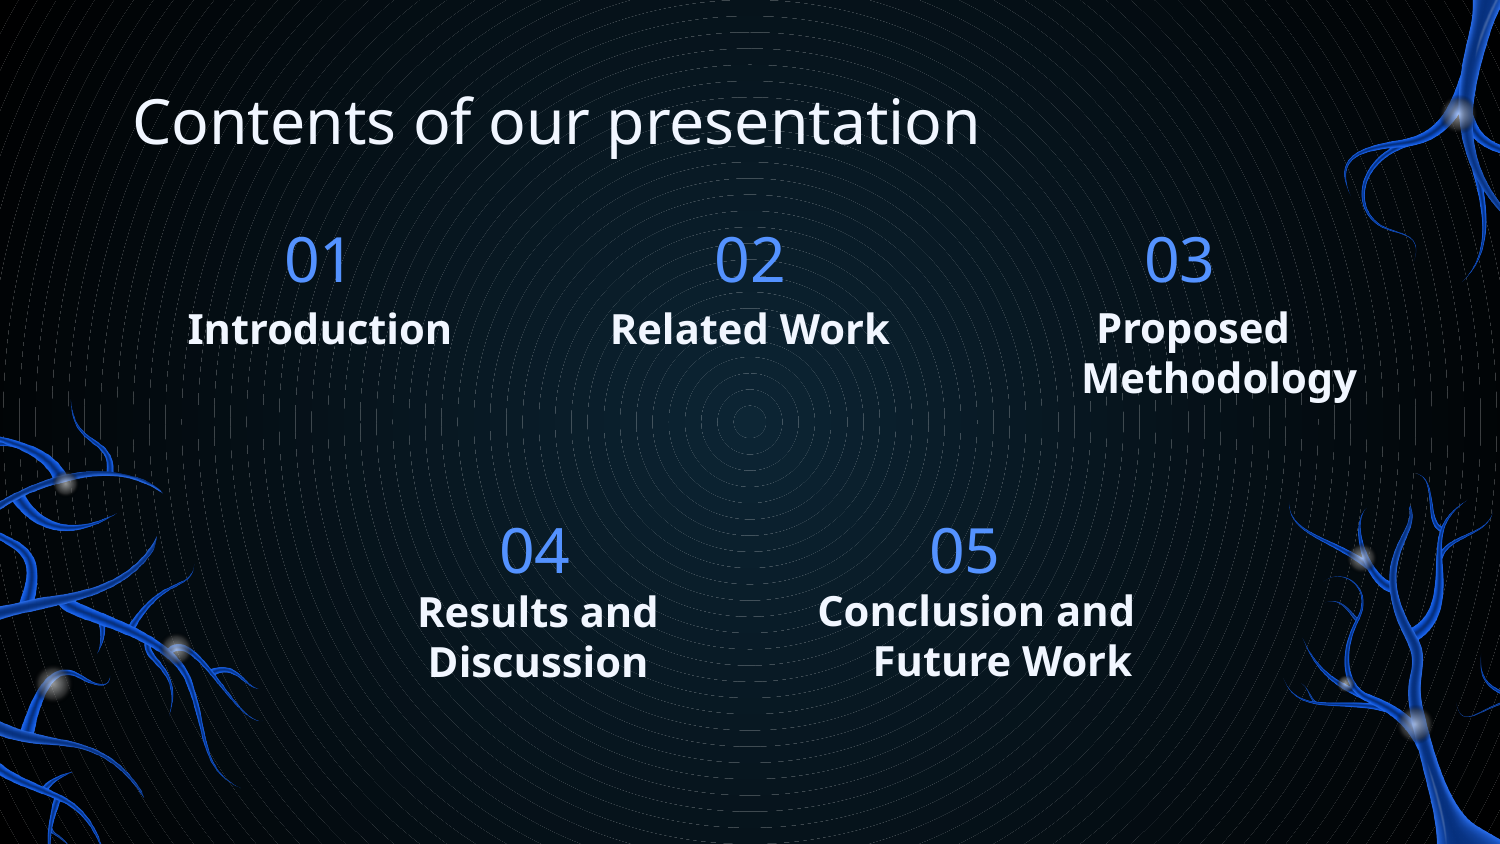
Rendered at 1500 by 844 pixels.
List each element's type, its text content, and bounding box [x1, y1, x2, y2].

subtitle Proposed Methodology [978, 328, 1385, 417]
title Contents of our presentation [117, 67, 1383, 162]
picture [0, 163, 263, 844]
title 03 [1100, 223, 1261, 291]
subtitle Related Work [547, 279, 953, 368]
subtitle Conclusion and Future Work [762, 570, 1168, 658]
title 02 [669, 223, 831, 291]
title 01 [239, 223, 400, 291]
subtitle Results and Discussion [335, 612, 741, 701]
picture [1284, 474, 1500, 844]
subtitle Introduction [117, 279, 523, 368]
picture [1344, 0, 1500, 327]
title 04 [454, 514, 616, 583]
title 05 [884, 514, 1046, 570]
